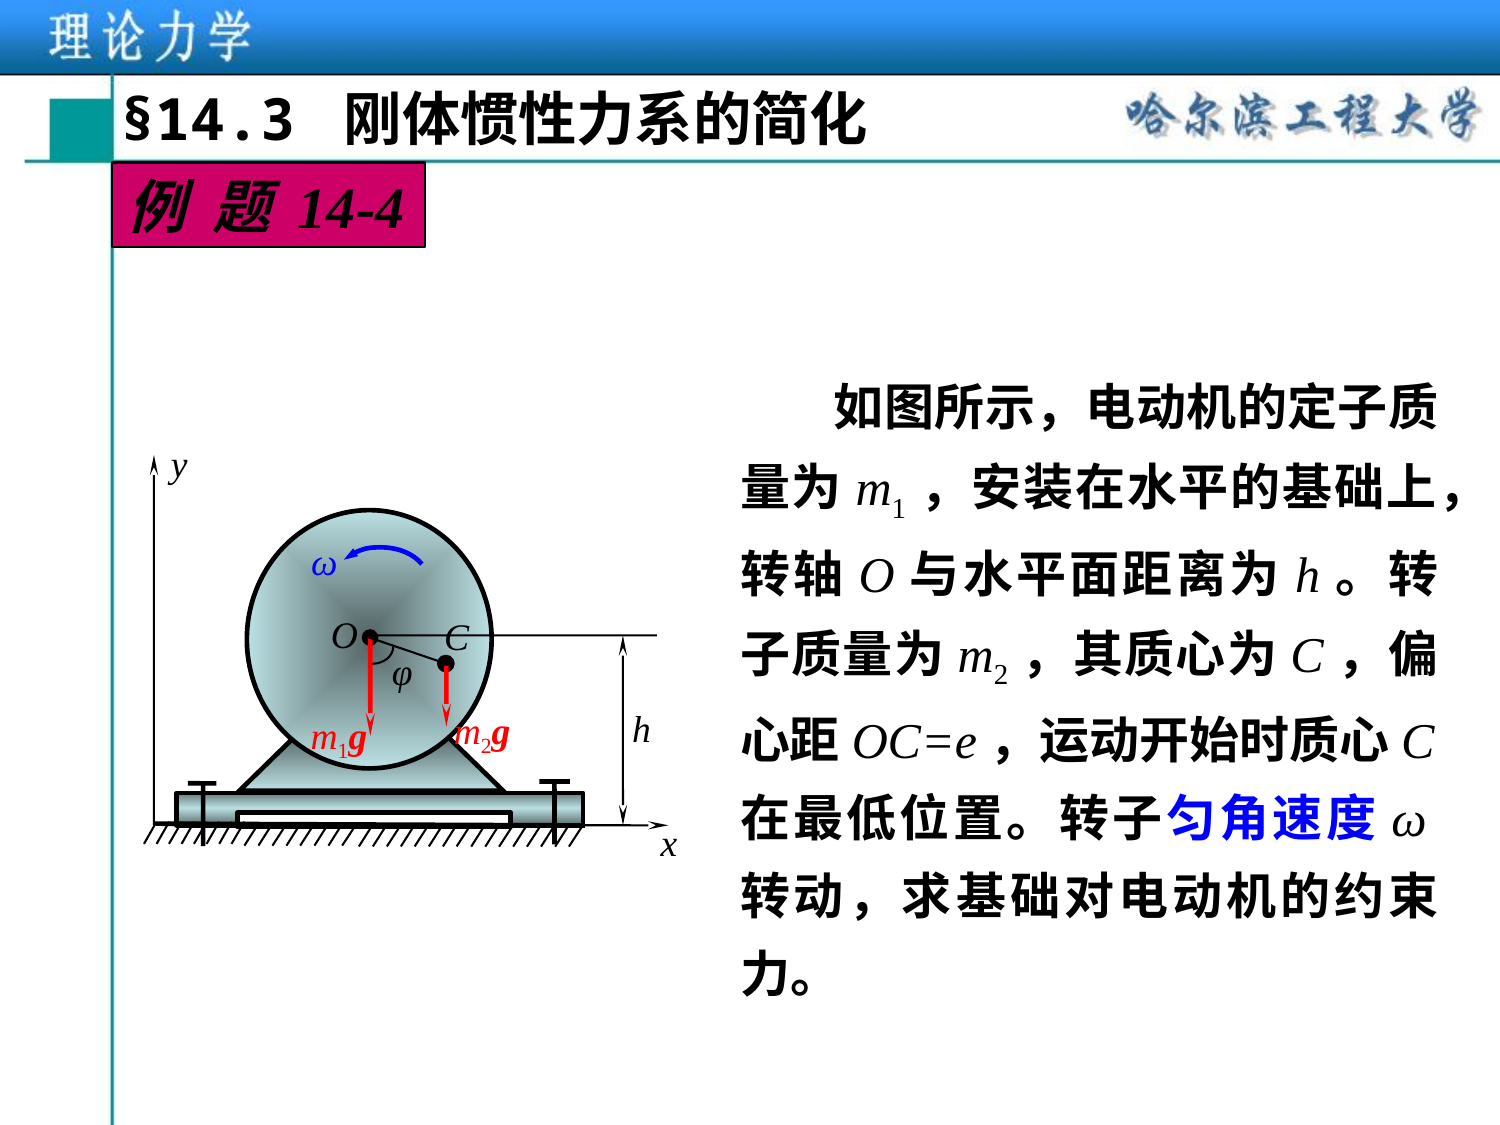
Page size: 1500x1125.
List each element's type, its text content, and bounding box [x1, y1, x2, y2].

text_box §14.3 刚体惯性力系的简化 [105, 75, 884, 160]
picture [0, 0, 1500, 1125]
text_box 例 题 14-4 [112, 162, 425, 248]
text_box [144, 432, 693, 872]
text_box [0, 87, 31, 183]
text_box 如图所示，电动机的定子质量为m1，安装在水平的基础上，转轴O与水平面距离为h。转子质量为m2，其质心为C，偏心距OC=e，运动开始时质心C在最低位置。转子匀角速度ω转动，求基础对电动机的约束力。 [724, 349, 1454, 1011]
